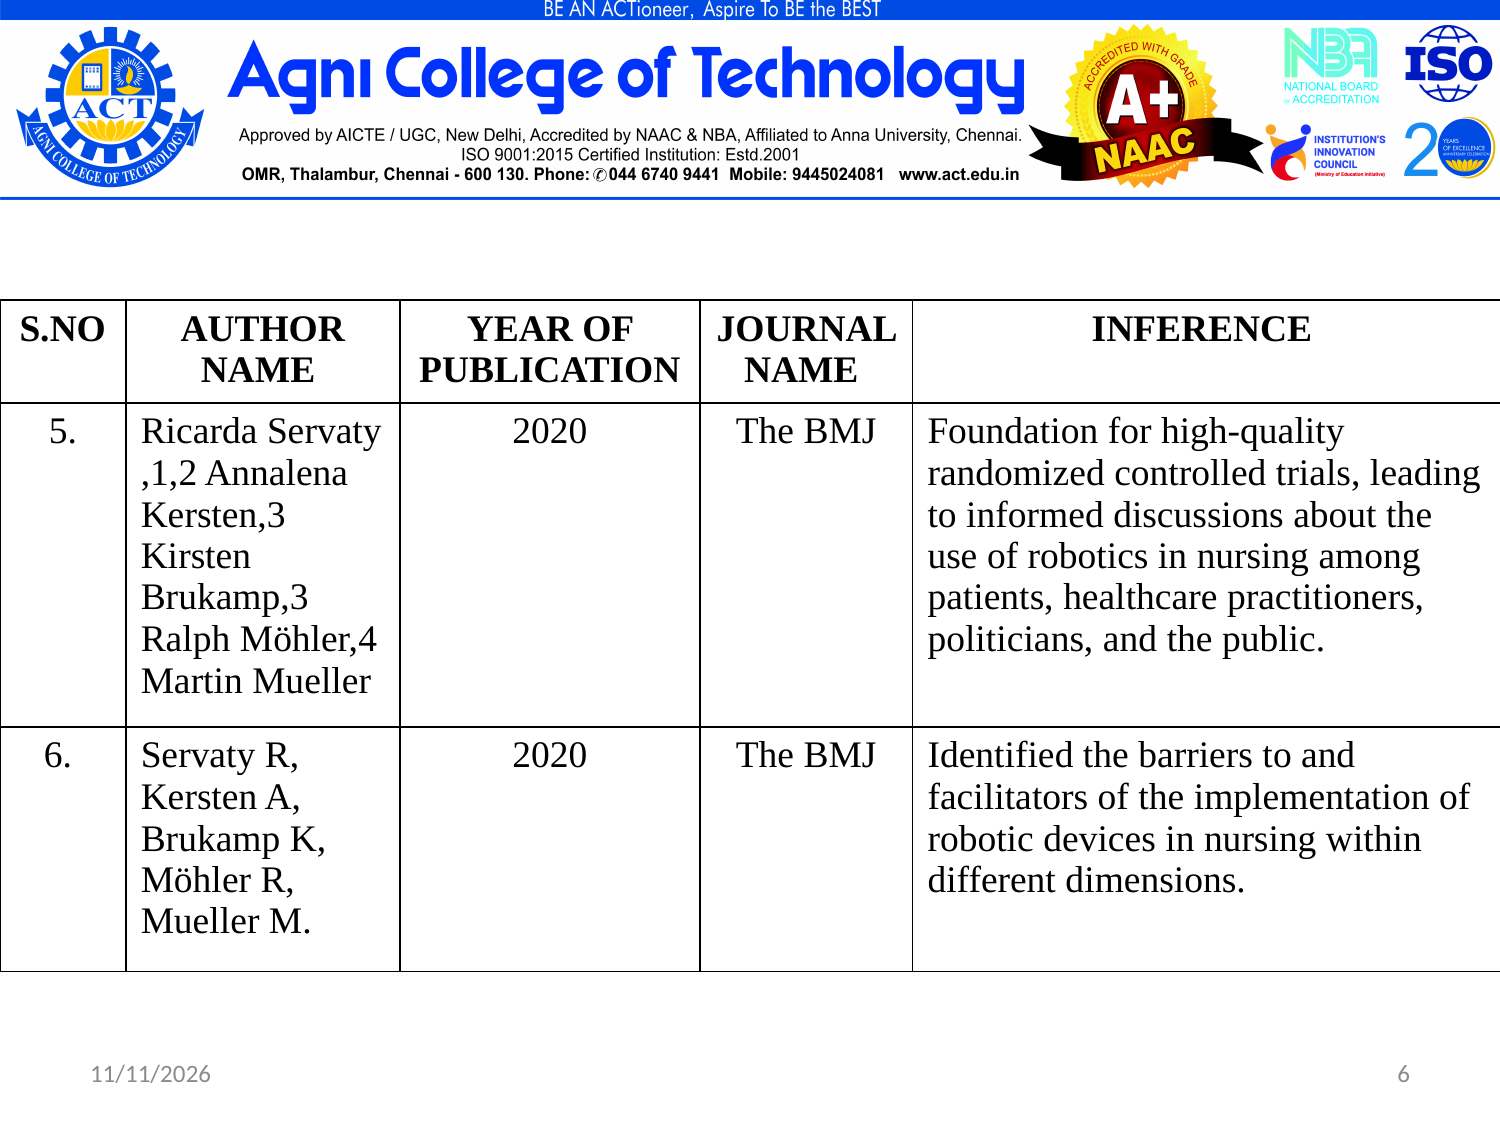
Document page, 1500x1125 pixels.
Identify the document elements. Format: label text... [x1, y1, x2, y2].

table_cell 5. [1, 404, 125, 726]
table_cell 2020 [401, 728, 699, 971]
table_cell 2020 [401, 404, 699, 726]
table_header AUTHOR NAME [127, 301, 399, 402]
picture [0, 0, 1500, 201]
table_header YEAR OF PUBLICATION [401, 301, 699, 402]
slide_number 6 [1074, 1042, 1425, 1103]
table_cell Servaty R, Kersten A, Brukamp K, Möhler R, Mueller M. [127, 728, 399, 971]
table_cell Identified the barriers to and facilitators of the implementation of robotic devices in nursing within different dimensions. [913, 728, 1500, 971]
table_cell Ricarda Servaty ,1,2 Annalena Kersten,3 Kirsten Brukamp,3 Ralph Möhler,4 Martin Mueller [127, 404, 399, 726]
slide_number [75, 1042, 425, 1103]
table_header INFERENCE [913, 301, 1500, 402]
table_cell 6. [1, 728, 125, 971]
table_header S.NO [1, 301, 125, 402]
table_header JOURNAL NAME [701, 301, 912, 402]
table_cell The BMJ [701, 404, 912, 726]
table_cell The BMJ [701, 728, 912, 971]
table_cell Foundation for high-quality randomized controlled trials, leading to informed discussions about the use of robotics in nursing among patients, healthcare practitioners, politicians, and the public. [913, 404, 1500, 726]
